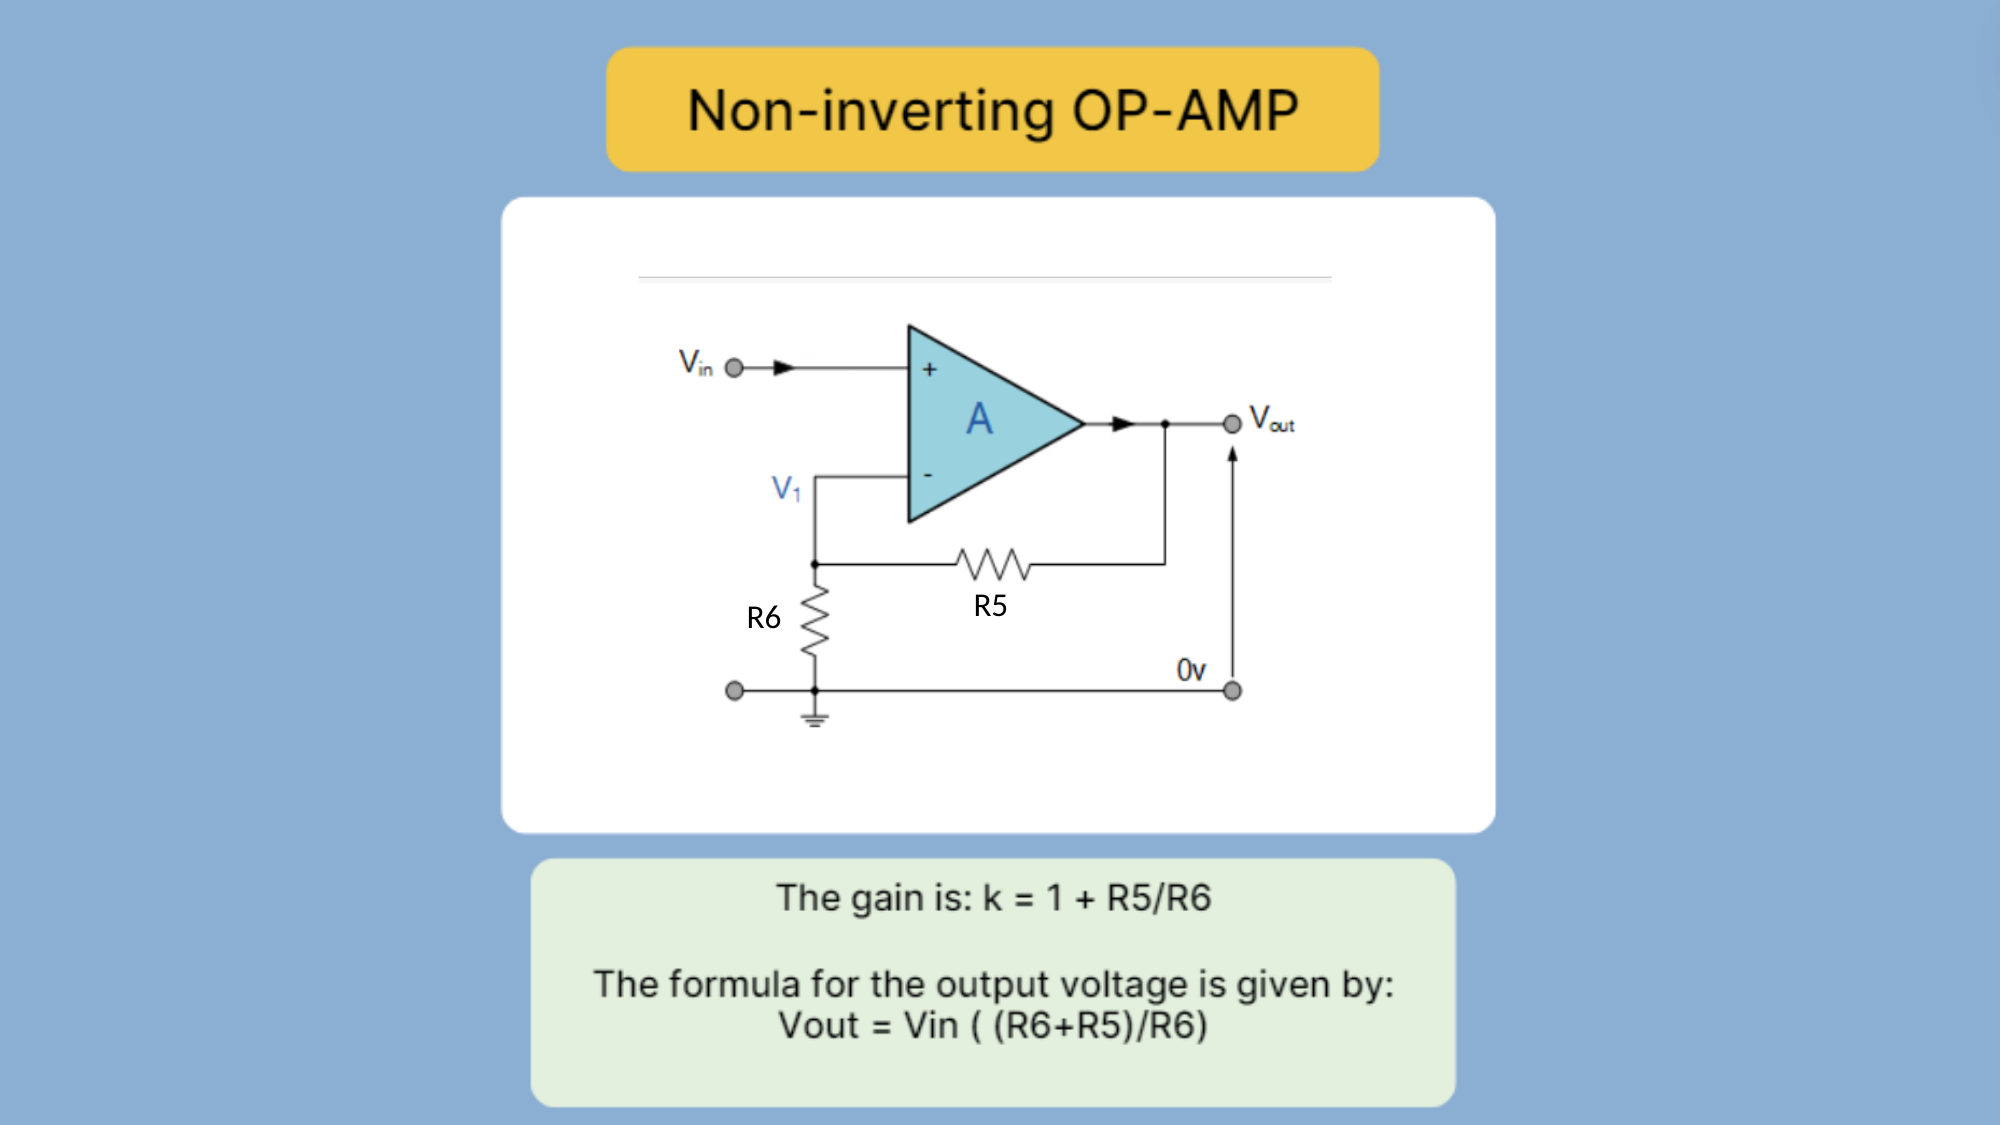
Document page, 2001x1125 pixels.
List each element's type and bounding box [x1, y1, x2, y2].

picture [0, 0, 2000, 1125]
text_box [638, 276, 1332, 760]
